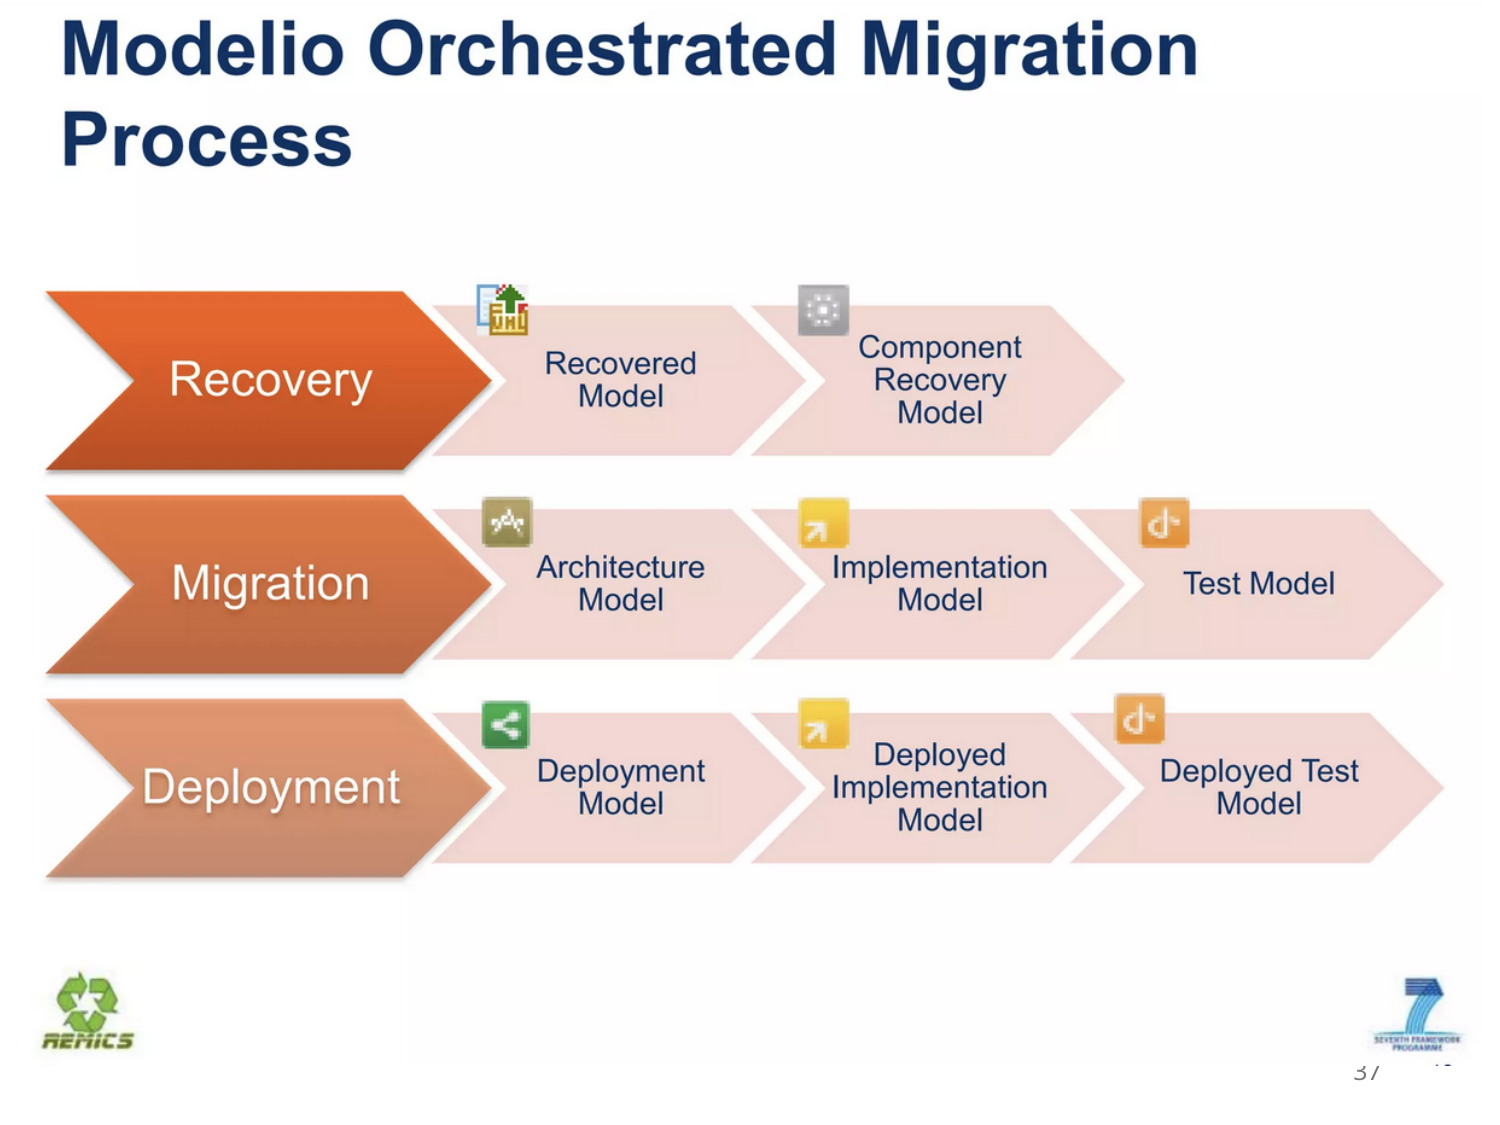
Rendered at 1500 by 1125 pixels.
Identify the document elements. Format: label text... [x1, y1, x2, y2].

slide_number 37 [1059, 1066, 1397, 1103]
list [0, 2, 1481, 1066]
